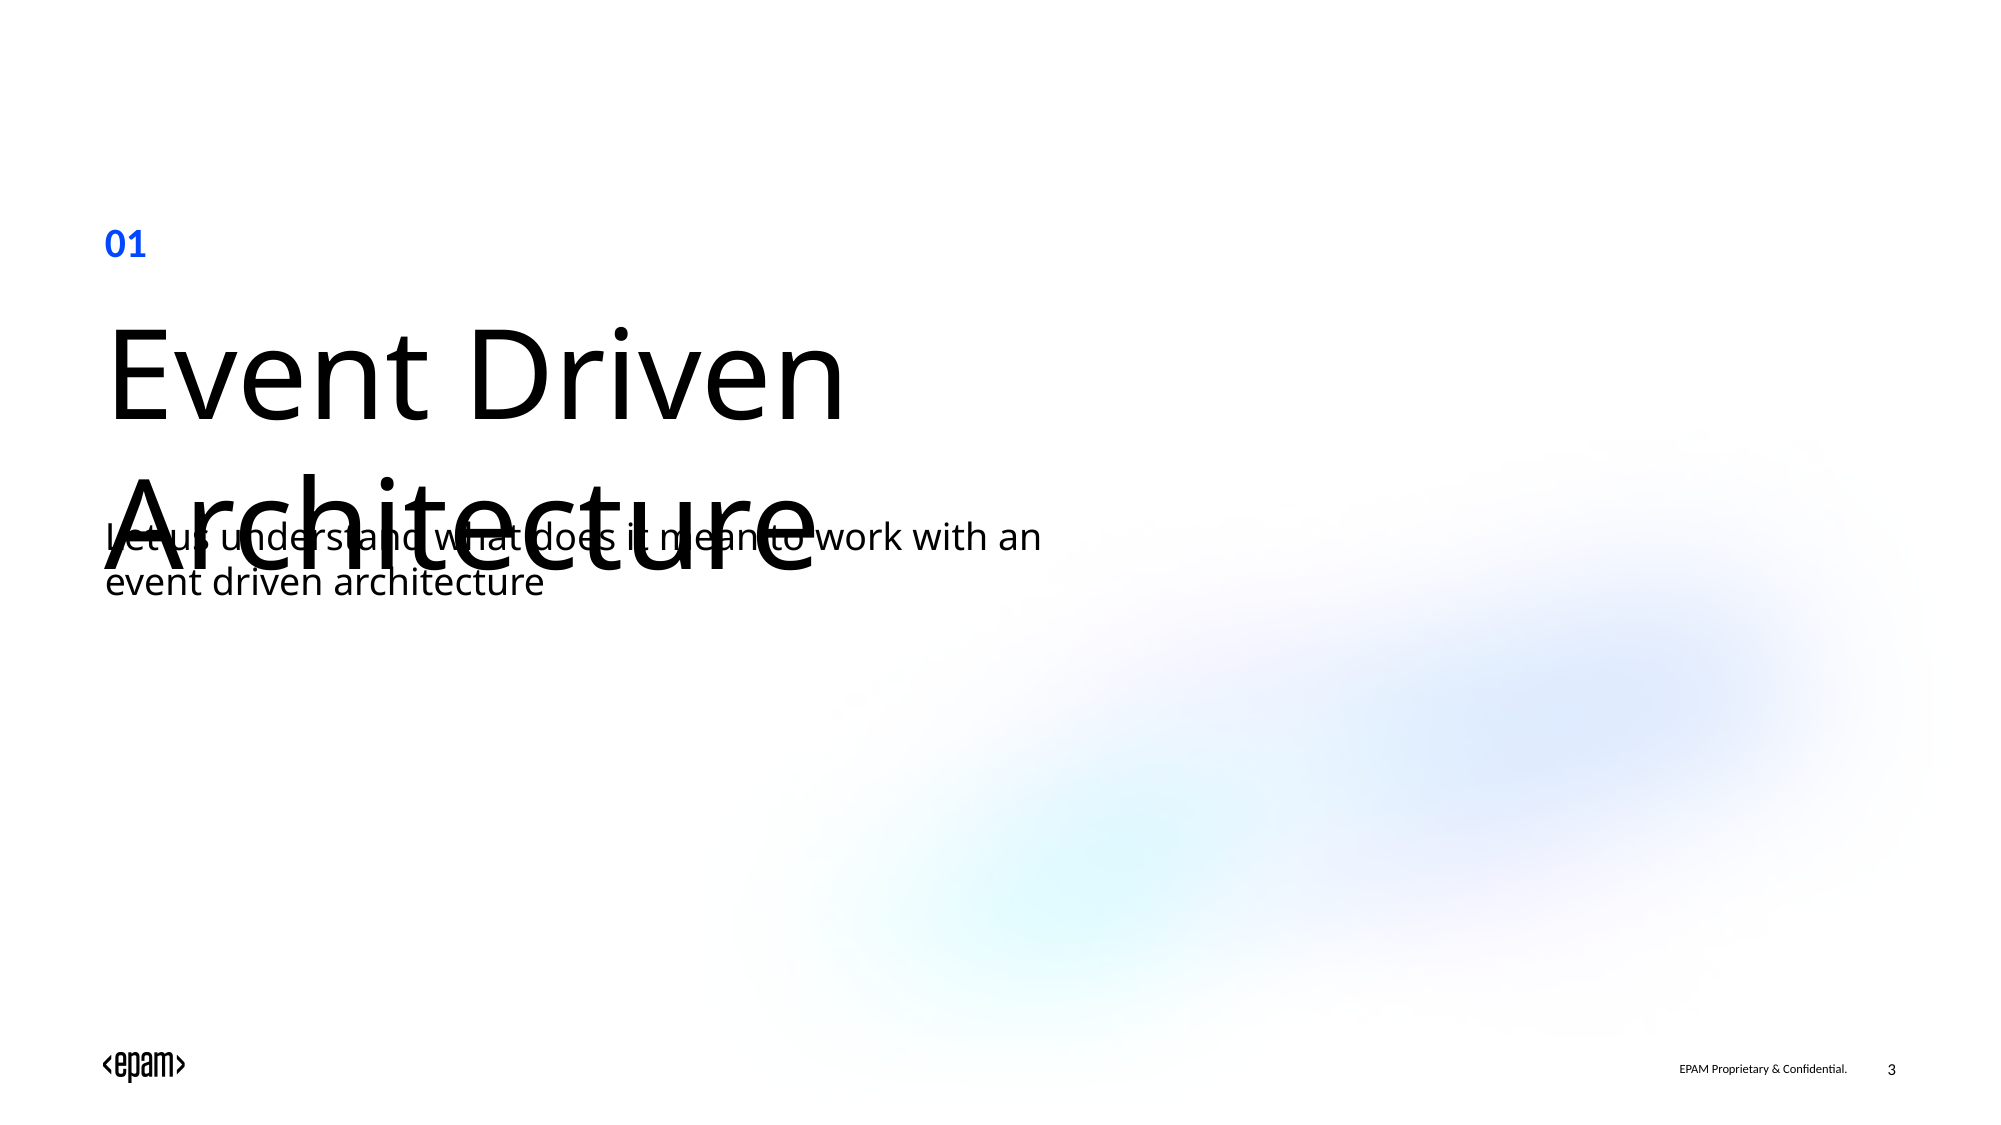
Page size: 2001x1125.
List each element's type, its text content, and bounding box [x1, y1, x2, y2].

text_box Let us understand what does it mean to work with an event driven architecture [104, 512, 1109, 636]
picture [0, 0, 2000, 1125]
text_box 01 [104, 215, 187, 267]
text_box Event Driven Architecture [104, 294, 1556, 446]
